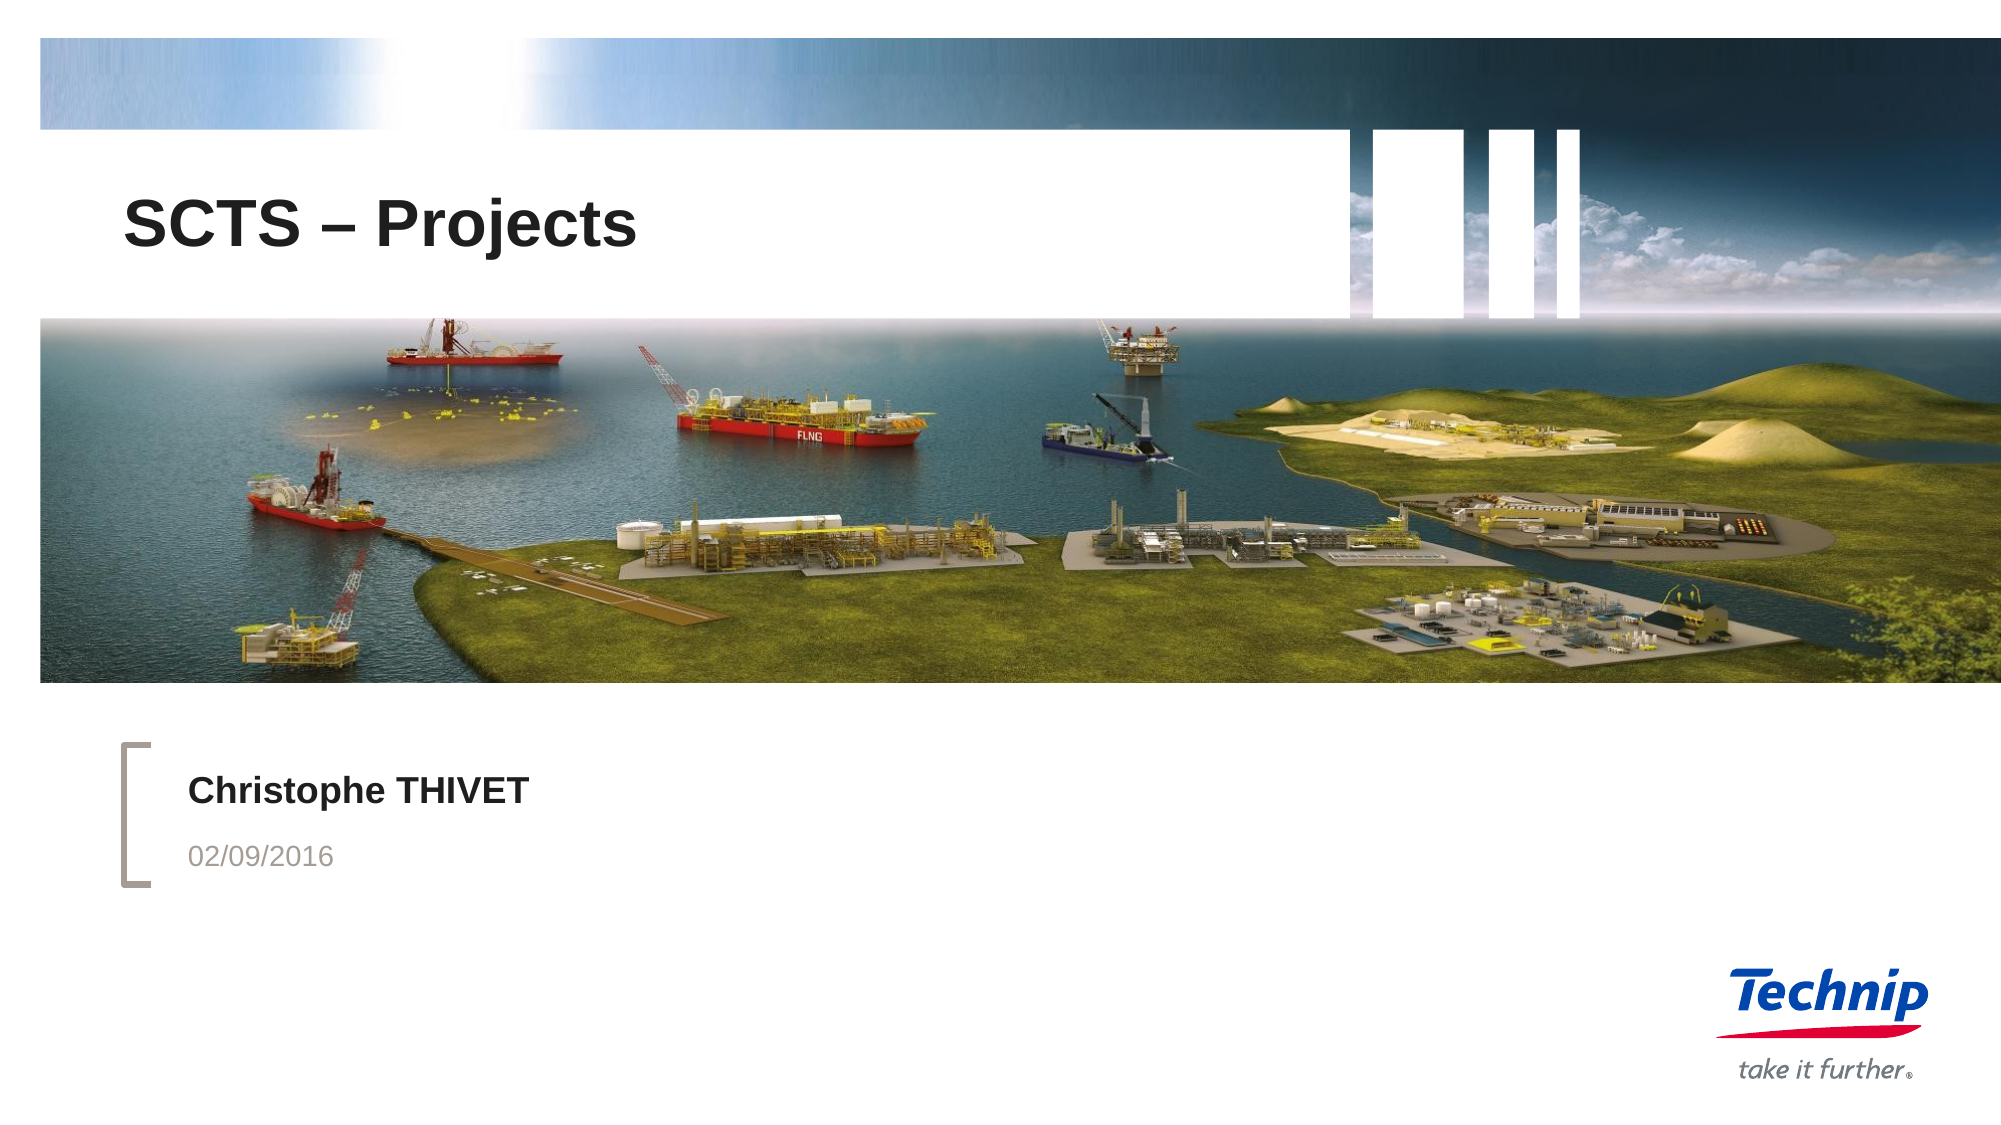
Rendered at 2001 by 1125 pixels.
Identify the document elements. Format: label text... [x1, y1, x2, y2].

list 02/09/2016 [173, 829, 1942, 880]
picture [40, 37, 2001, 684]
list Christophe THIVET [173, 758, 1942, 820]
